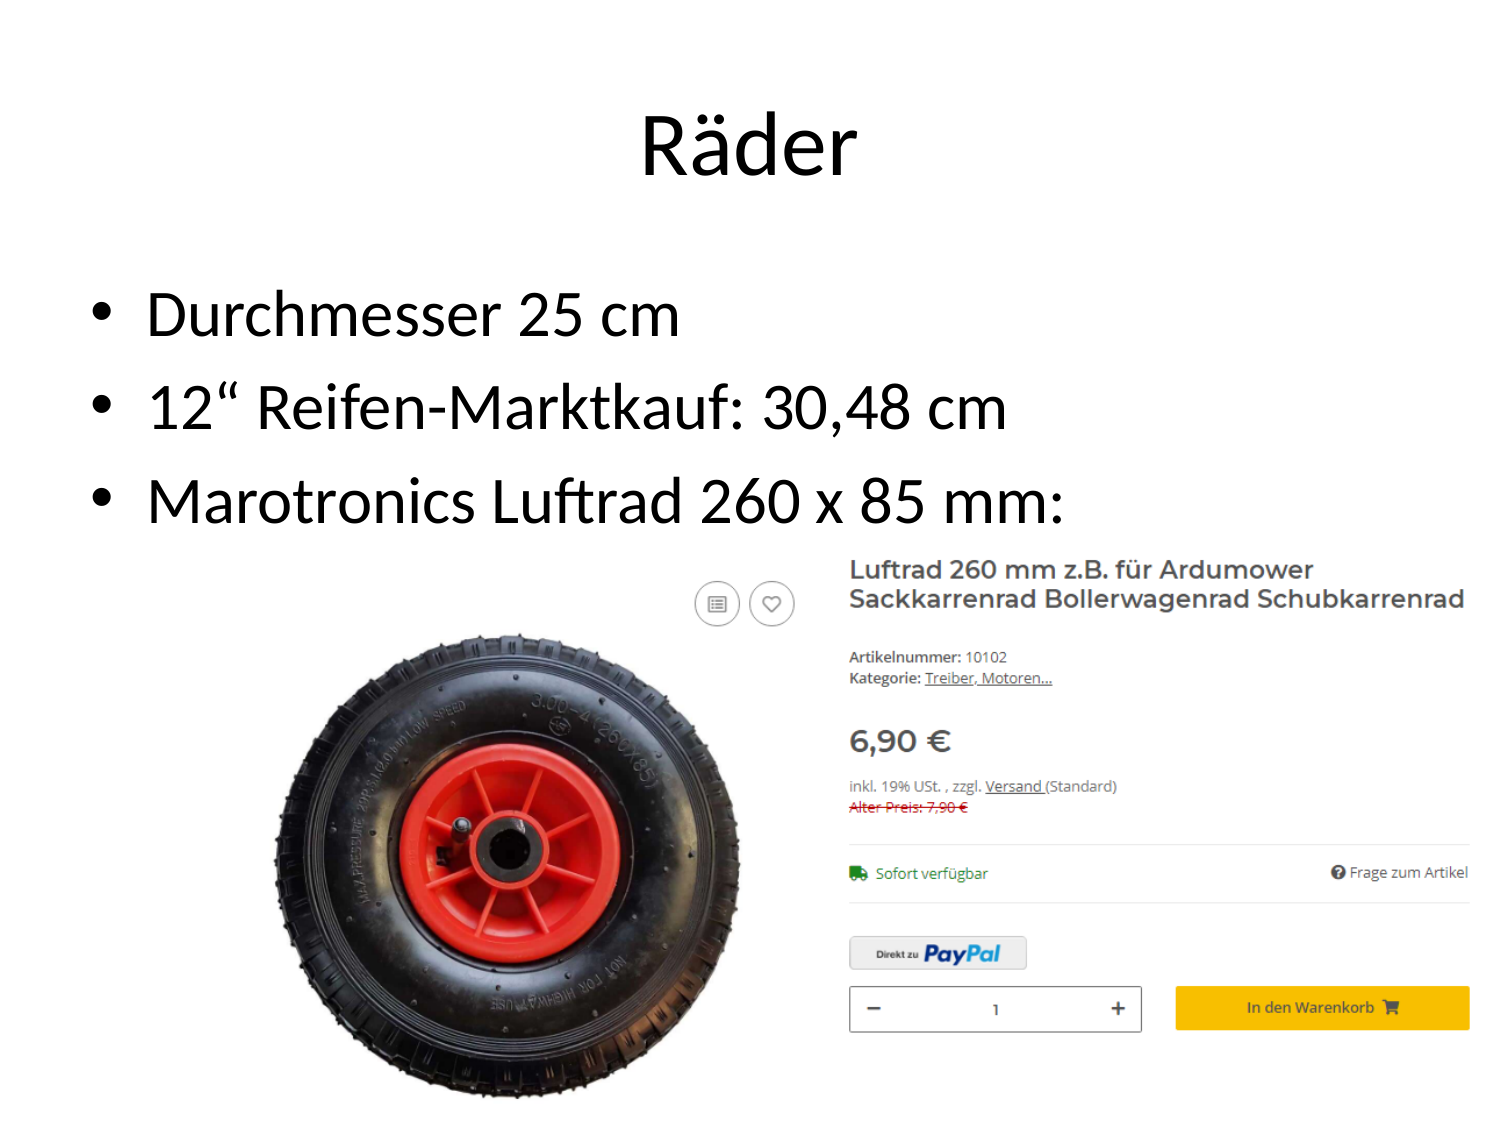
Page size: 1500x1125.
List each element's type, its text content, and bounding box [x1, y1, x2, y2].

list Durchmesser 25 cm 12“ Reifen-Marktkauf: 30,48 cm Marotronics Luftrad 260 x 85 mm: [75, 262, 1425, 1005]
picture [252, 538, 1500, 1106]
title Räder [75, 45, 1425, 233]
